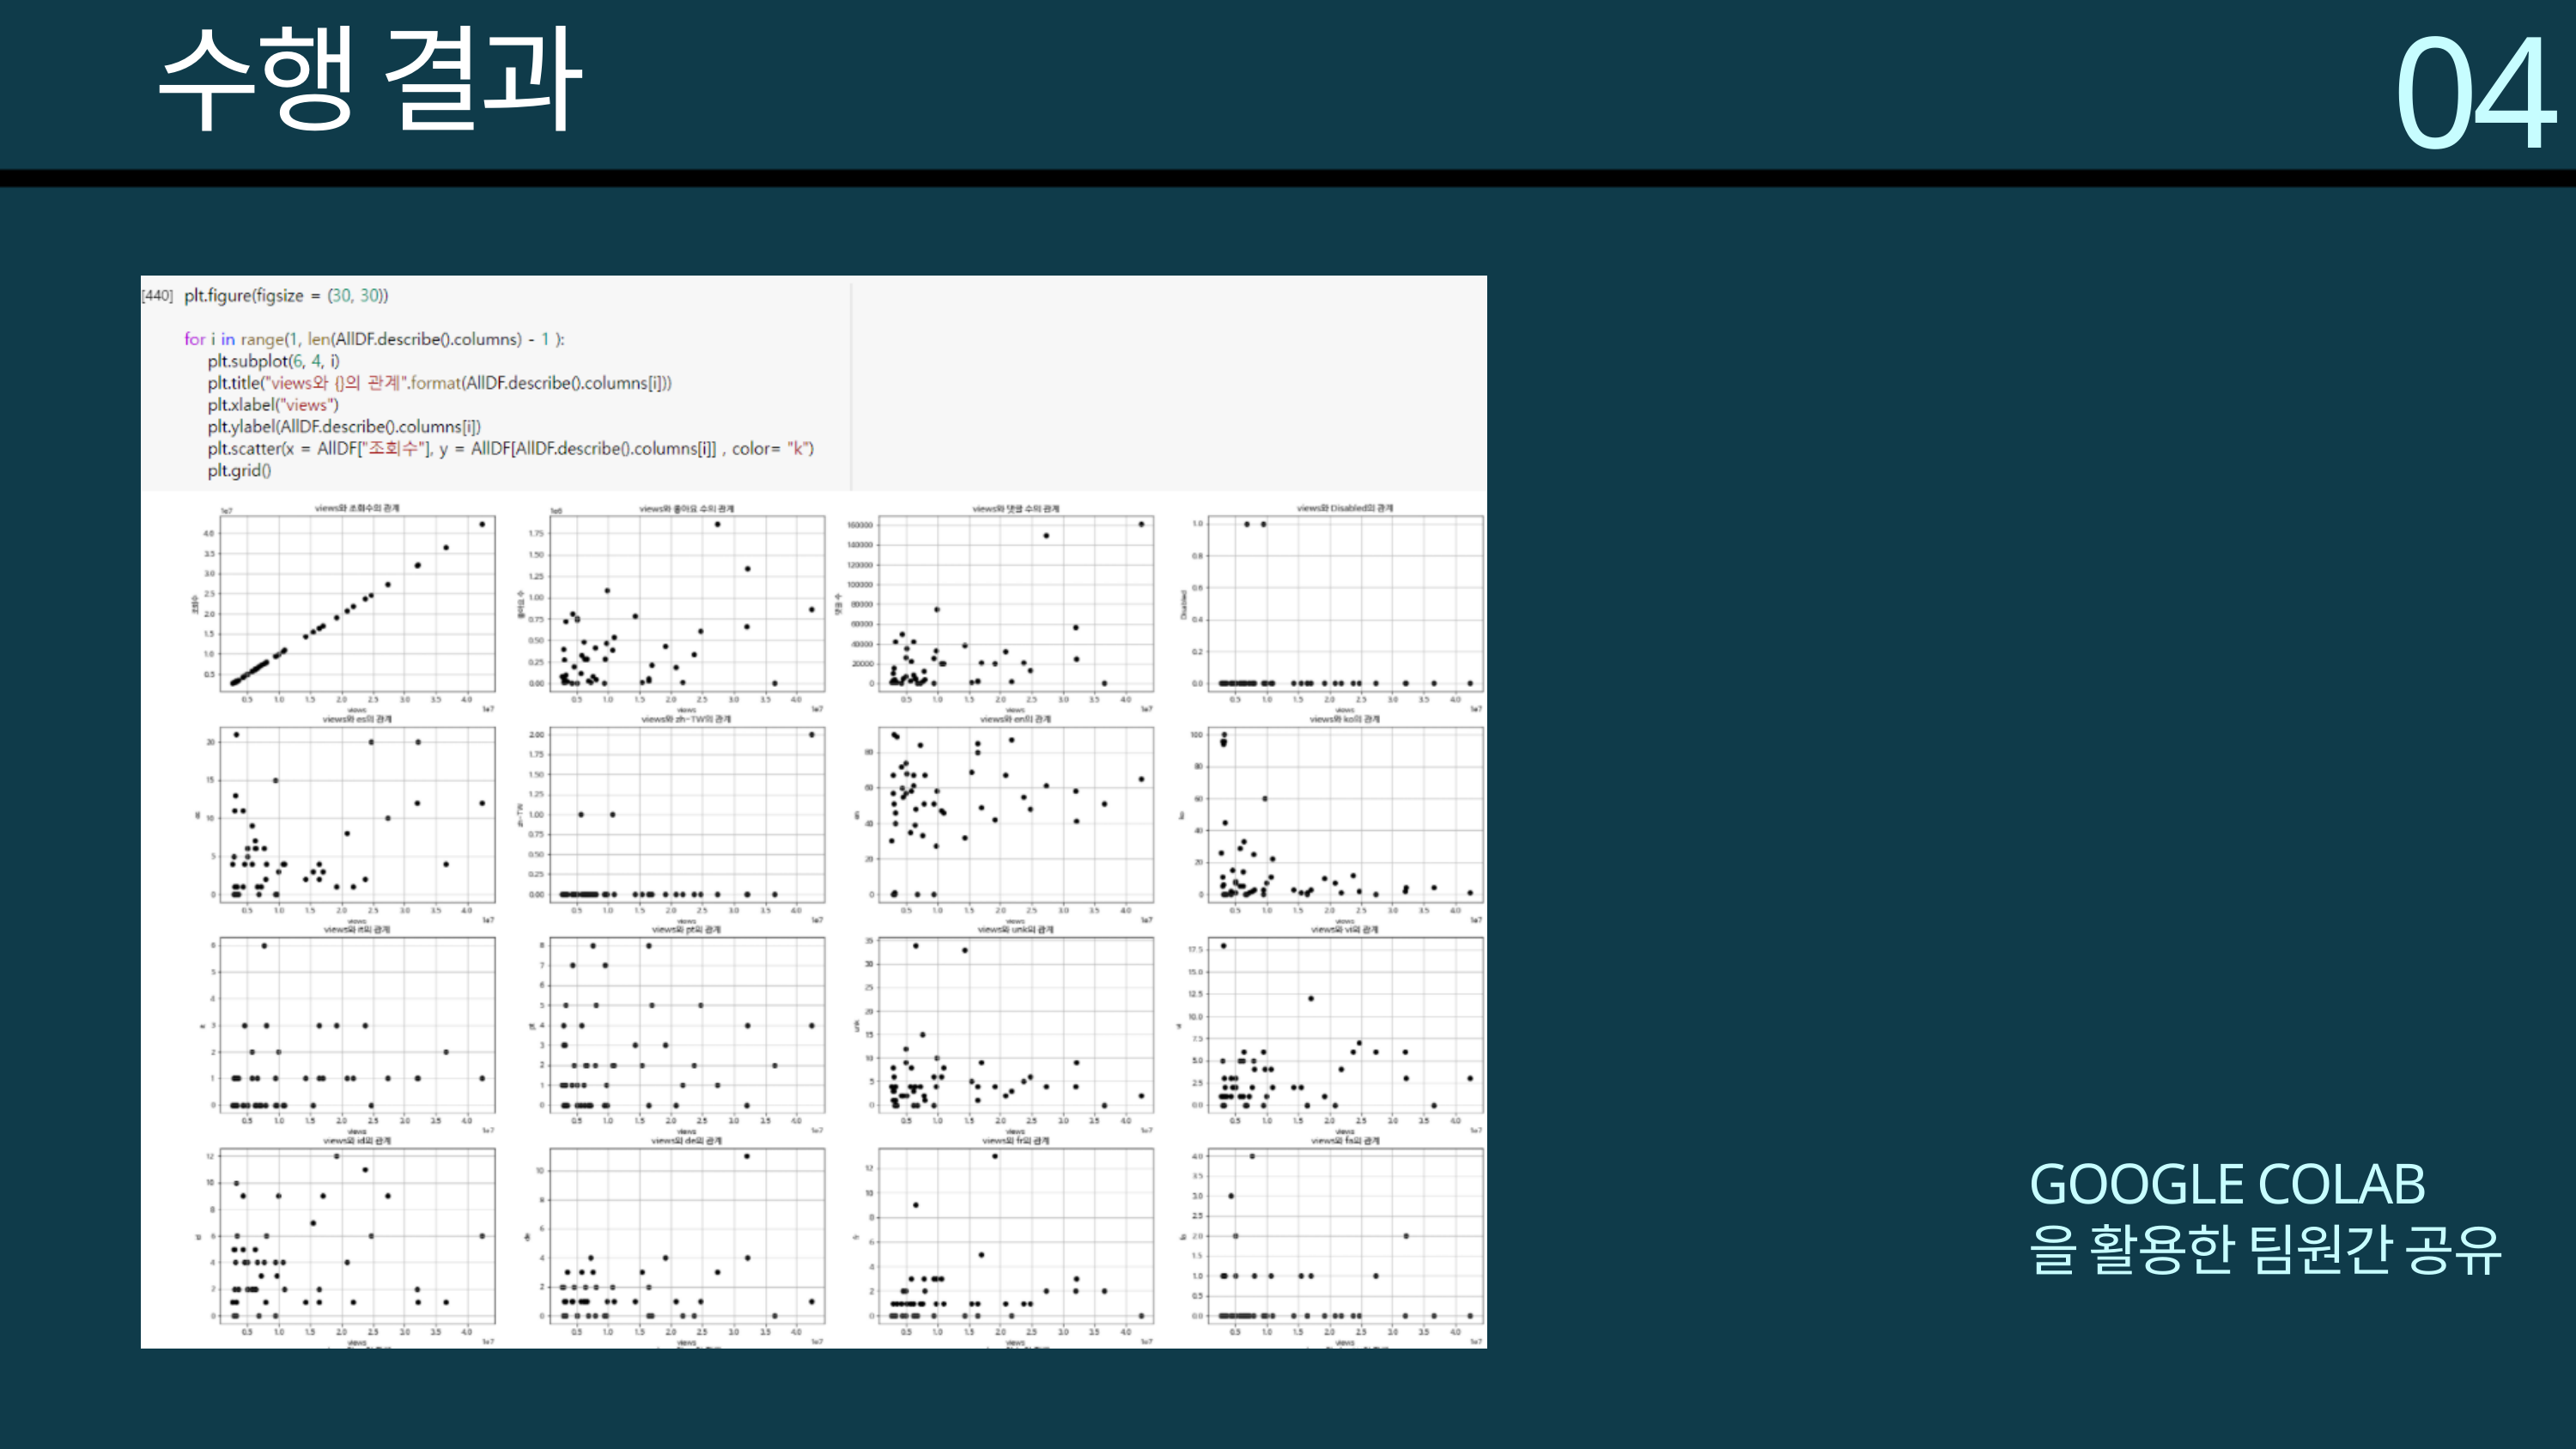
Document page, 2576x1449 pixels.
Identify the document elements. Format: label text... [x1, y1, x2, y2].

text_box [0, 142, 2576, 214]
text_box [141, 275, 1488, 1349]
text_box 04 [2379, 0, 2576, 142]
text_box GOOGLE COLAB 을 활용한 팀원간 공유 [2015, 1142, 2576, 1288]
text_box 수행 결과 [141, 0, 1386, 142]
